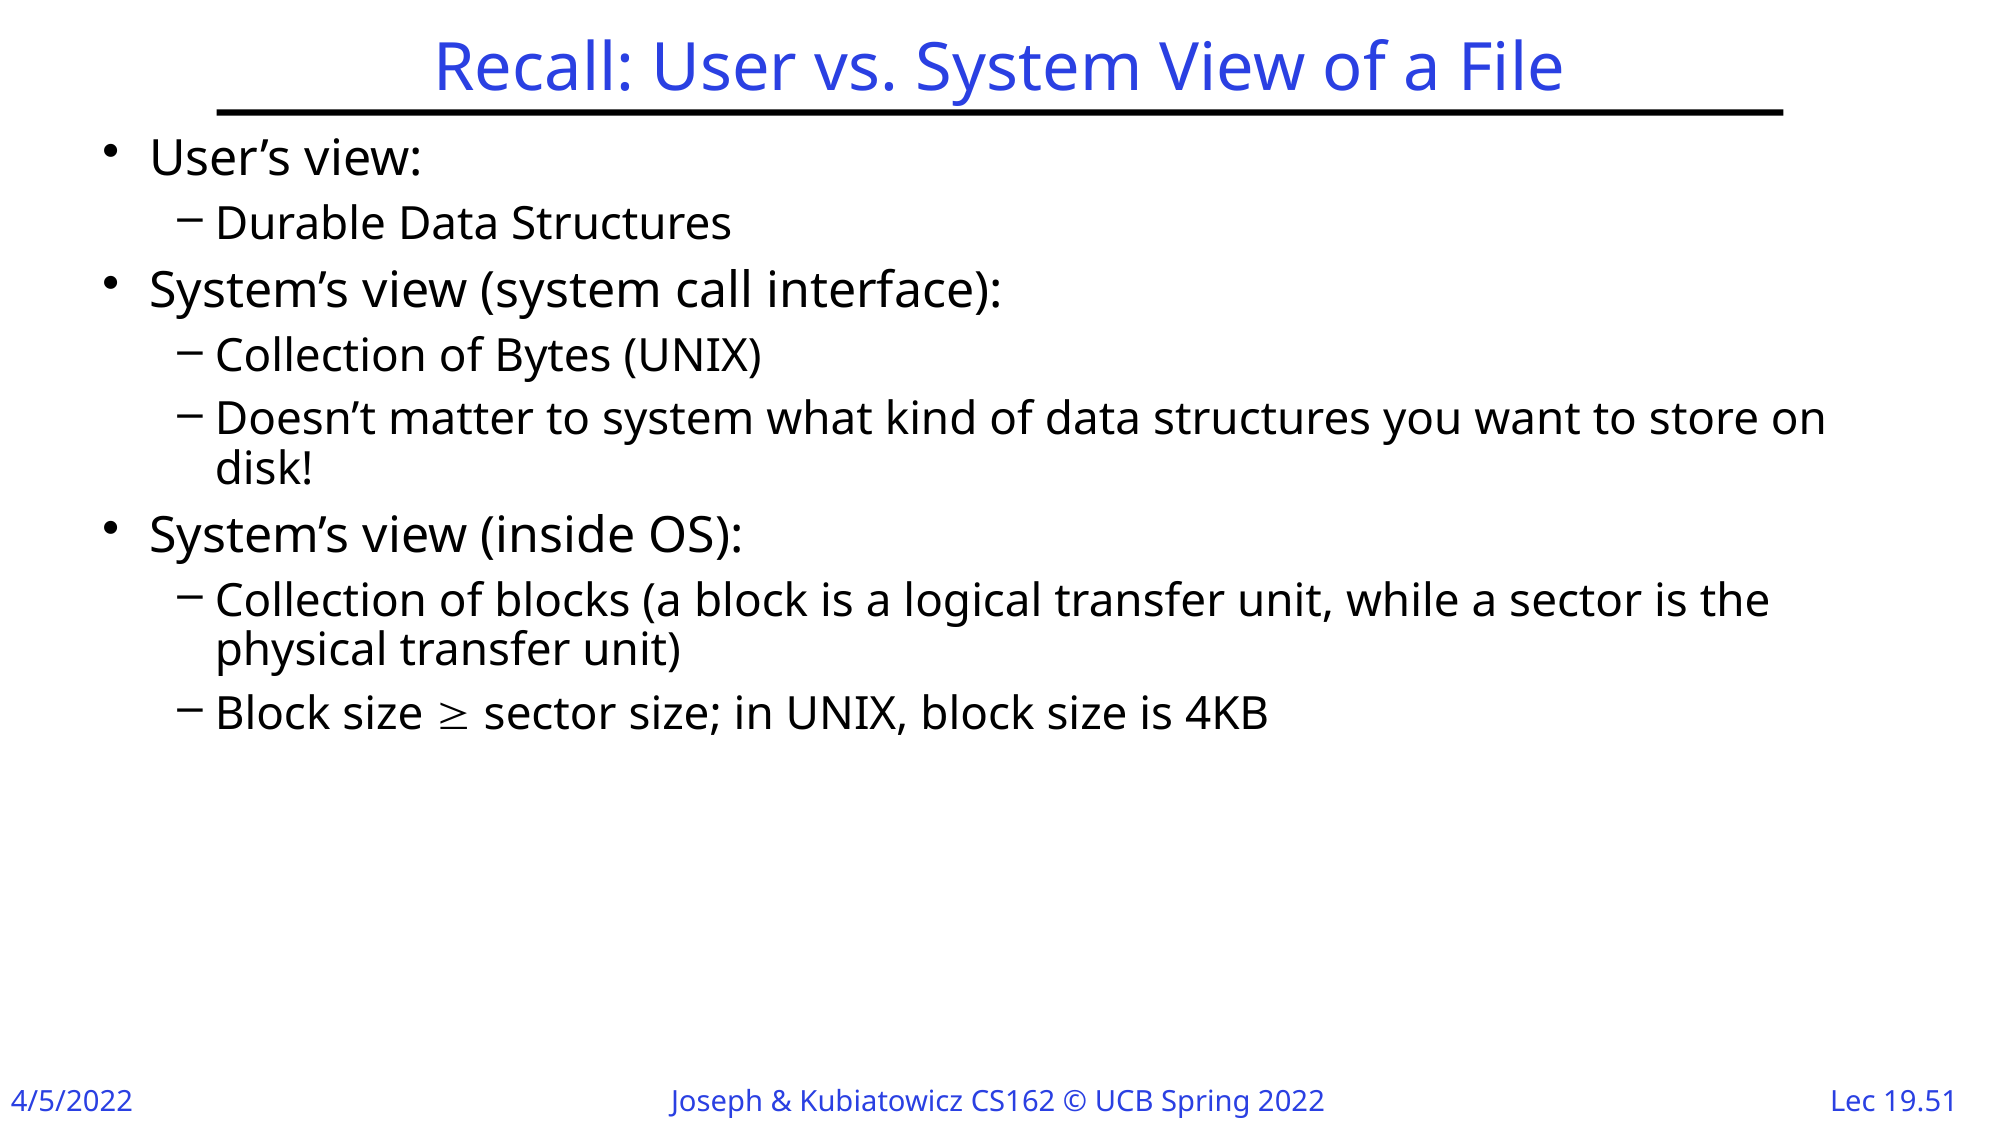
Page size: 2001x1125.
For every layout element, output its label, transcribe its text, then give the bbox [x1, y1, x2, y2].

title Recall: User vs. System View of a File [216, 24, 1784, 113]
list User’s view: Durable Data Structures System’s view (system call interface): Collection of Bytes (UNIX) Doesn’t matter to system what kind of data structures you want to store on disk! System’s view (inside OS): Collection of blocks (a block is a logical transfer unit, while a sector is the physical transfer unit) Block size  sector size; in UNIX, block size is 4KB [87, 125, 1913, 963]
